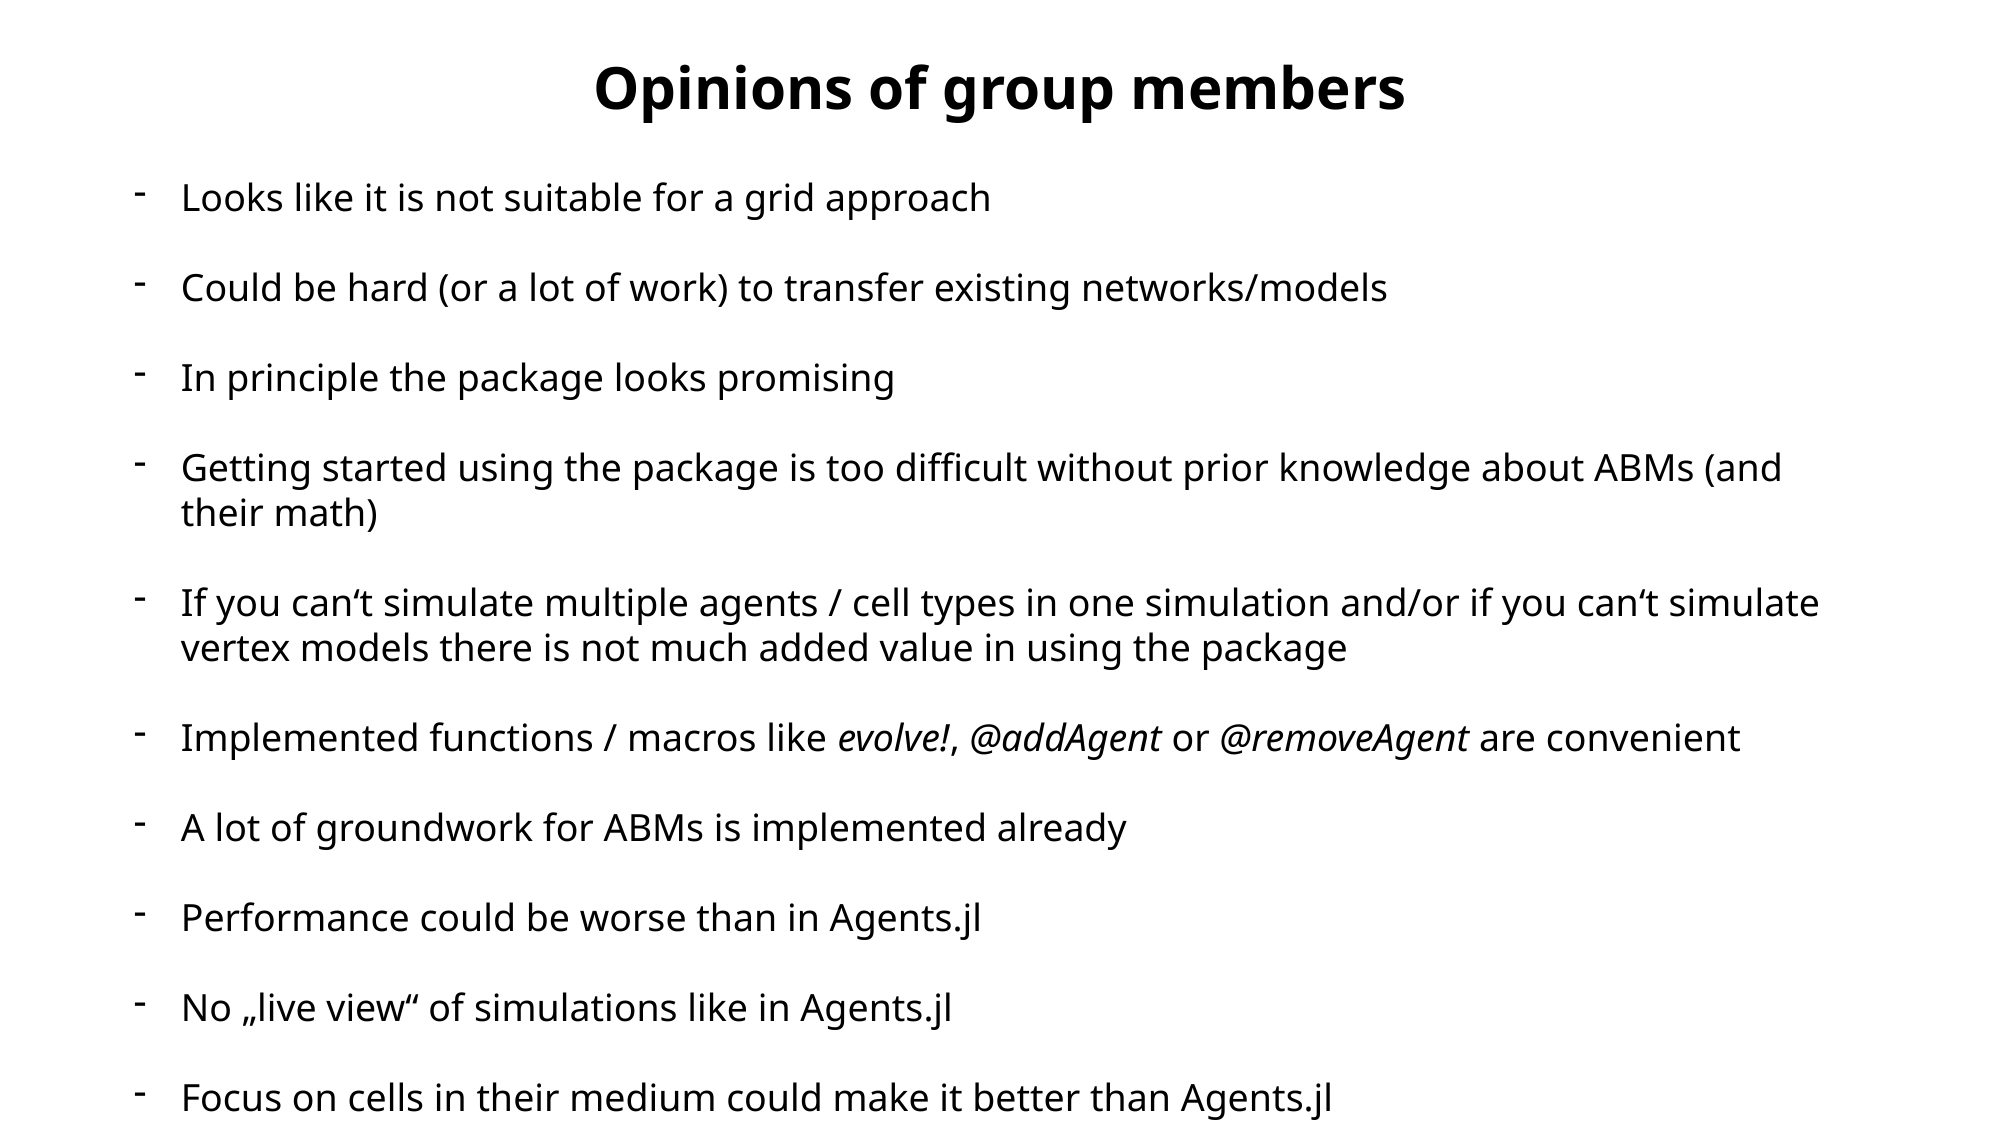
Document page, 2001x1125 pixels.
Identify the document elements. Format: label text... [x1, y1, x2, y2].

text_box Opinions of group members [578, 43, 1422, 129]
text_box Looks like it is not suitable for a grid approach Could be hard (or a lot of work) to transfer existing networks/models In principle the package looks promising Getting started using the package is too difficult without prior knowledge about ABMs (and their math) If you can‘t simulate multiple agents / cell types in one simulation and/or if you can‘t simulate vertex models there is not much added value in using the package Implemented functions / macros like evolve!, @addAgent or @removeAgent are convenient A lot of groundwork for ABMs is implemented already Performance could be worse than in Agents.jl No „live view“ of simulations like in Agents.jl Focus on cells in their medium could make it better than Agents.jl [119, 167, 1881, 1125]
